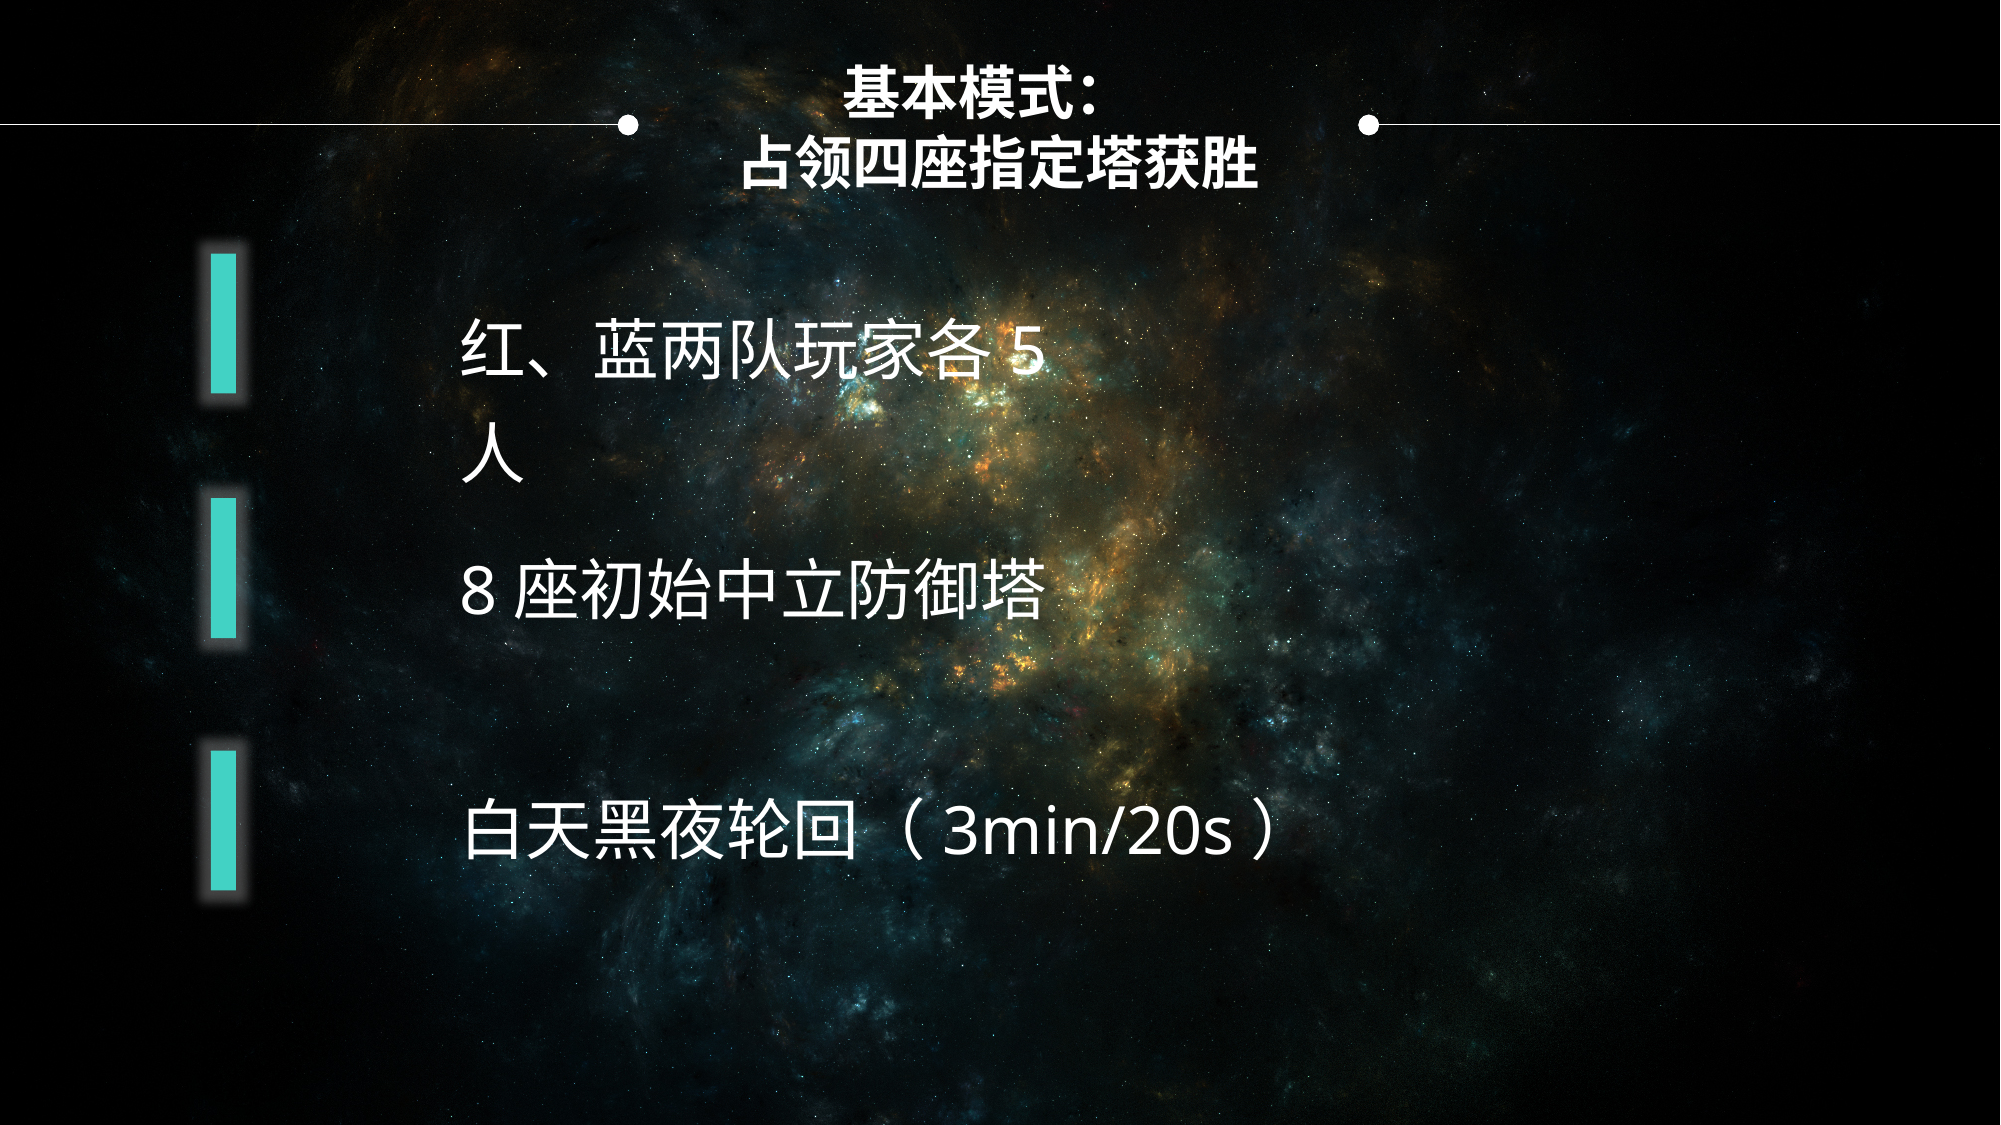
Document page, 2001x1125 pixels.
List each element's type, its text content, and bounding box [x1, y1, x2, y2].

text_box [210, 252, 237, 394]
text_box 白天黑夜轮回（3min/20s） [447, 758, 1398, 874]
text_box [210, 497, 237, 639]
text_box 基本模式： 占领四座指定塔获胜 [680, 49, 1317, 204]
picture [0, 0, 2000, 1125]
text_box 8座初始中立防御塔 [447, 518, 1136, 634]
text_box 红、蓝两队玩家各5人 [447, 278, 1136, 498]
text_box [210, 749, 237, 891]
